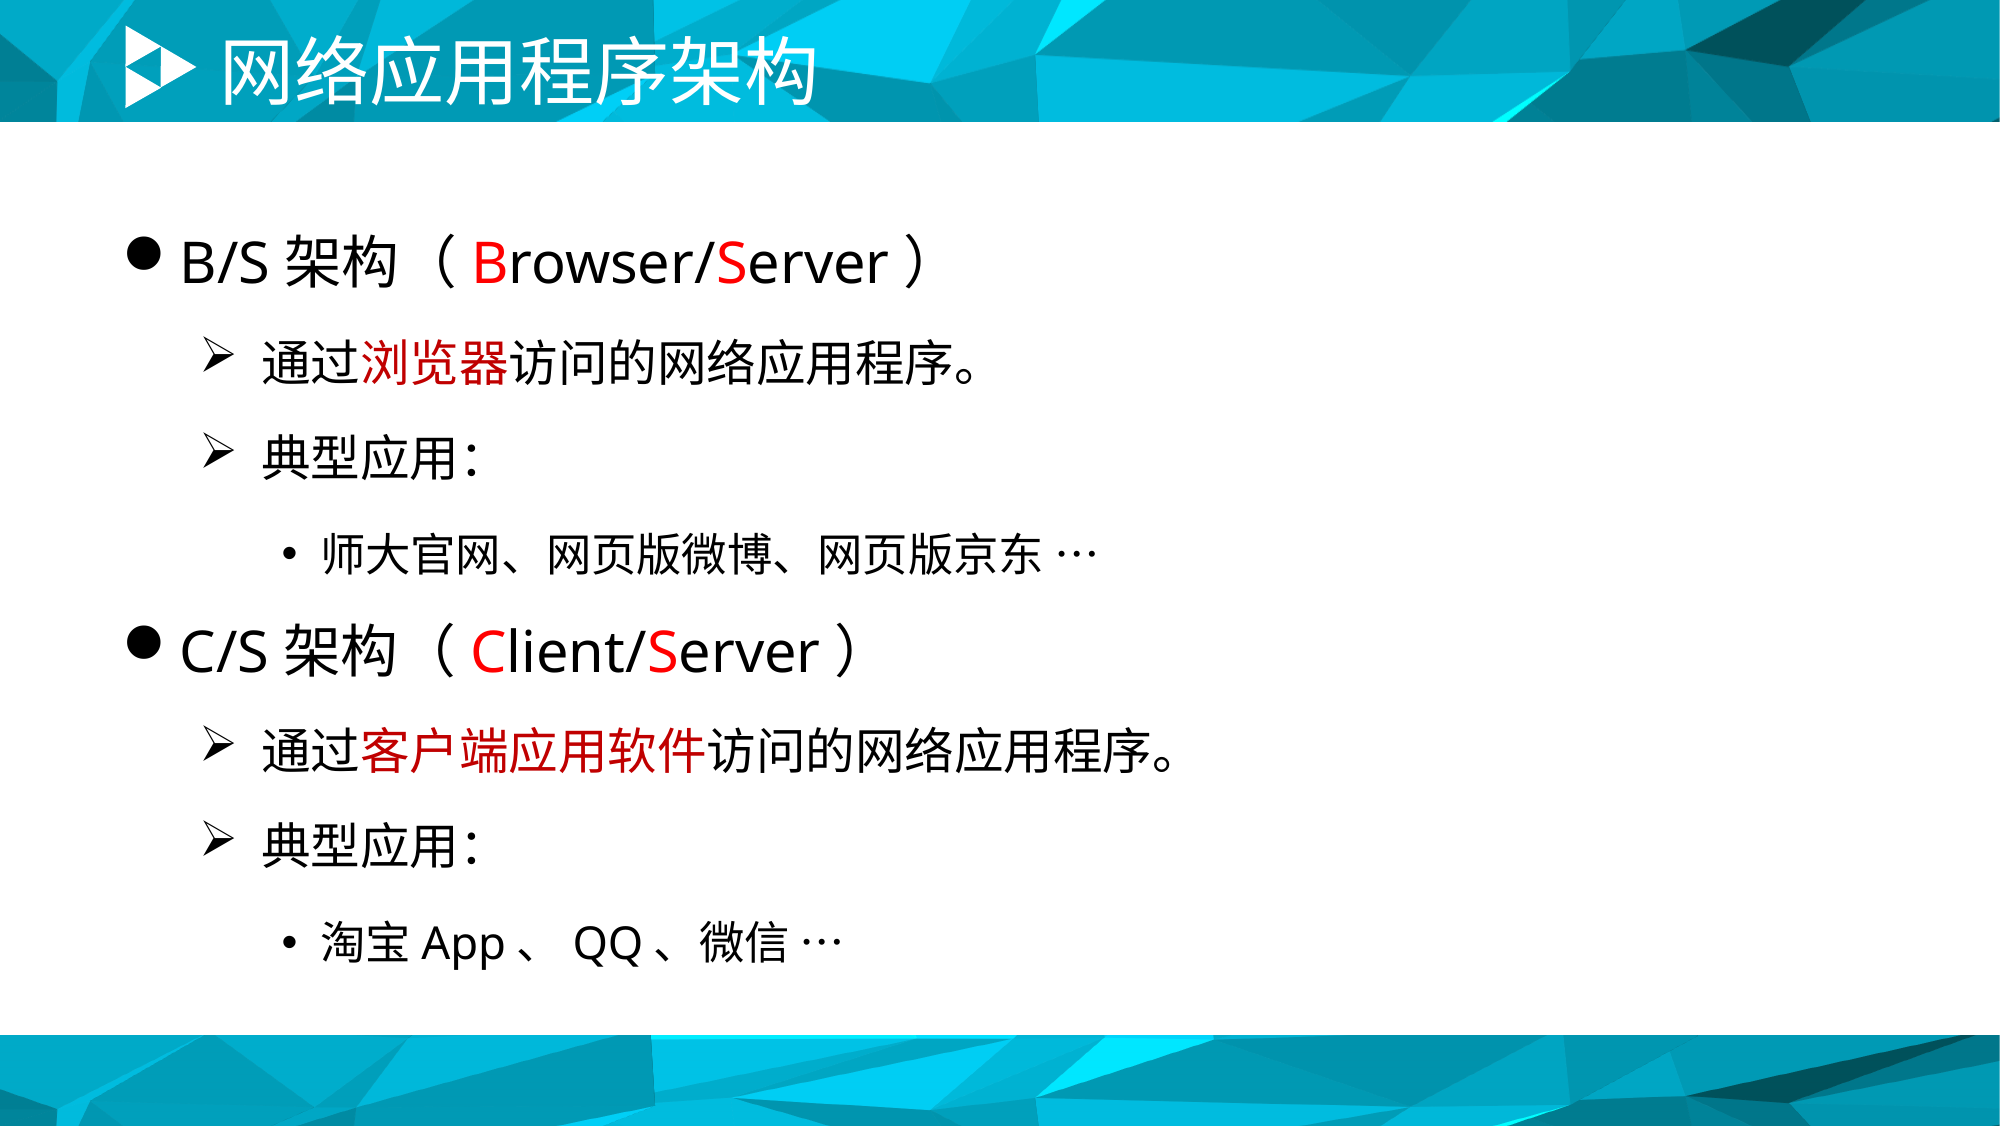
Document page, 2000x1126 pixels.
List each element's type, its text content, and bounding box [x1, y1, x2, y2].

picture [0, 0, 2000, 122]
title 网络应用程序架构 [201, 24, 1927, 127]
list B/S架构（Browser/Server） 通过浏览器访问的网络应用程序。 典型应用： 师大官网、网页版微博、网页版京东 … C/S架构（Client/Server） 通过客户端应用软件访问的网络应用程序。 典型应用： 淘宝App、QQ、微信 … [104, 182, 1927, 986]
picture [0, 1035, 2000, 1126]
